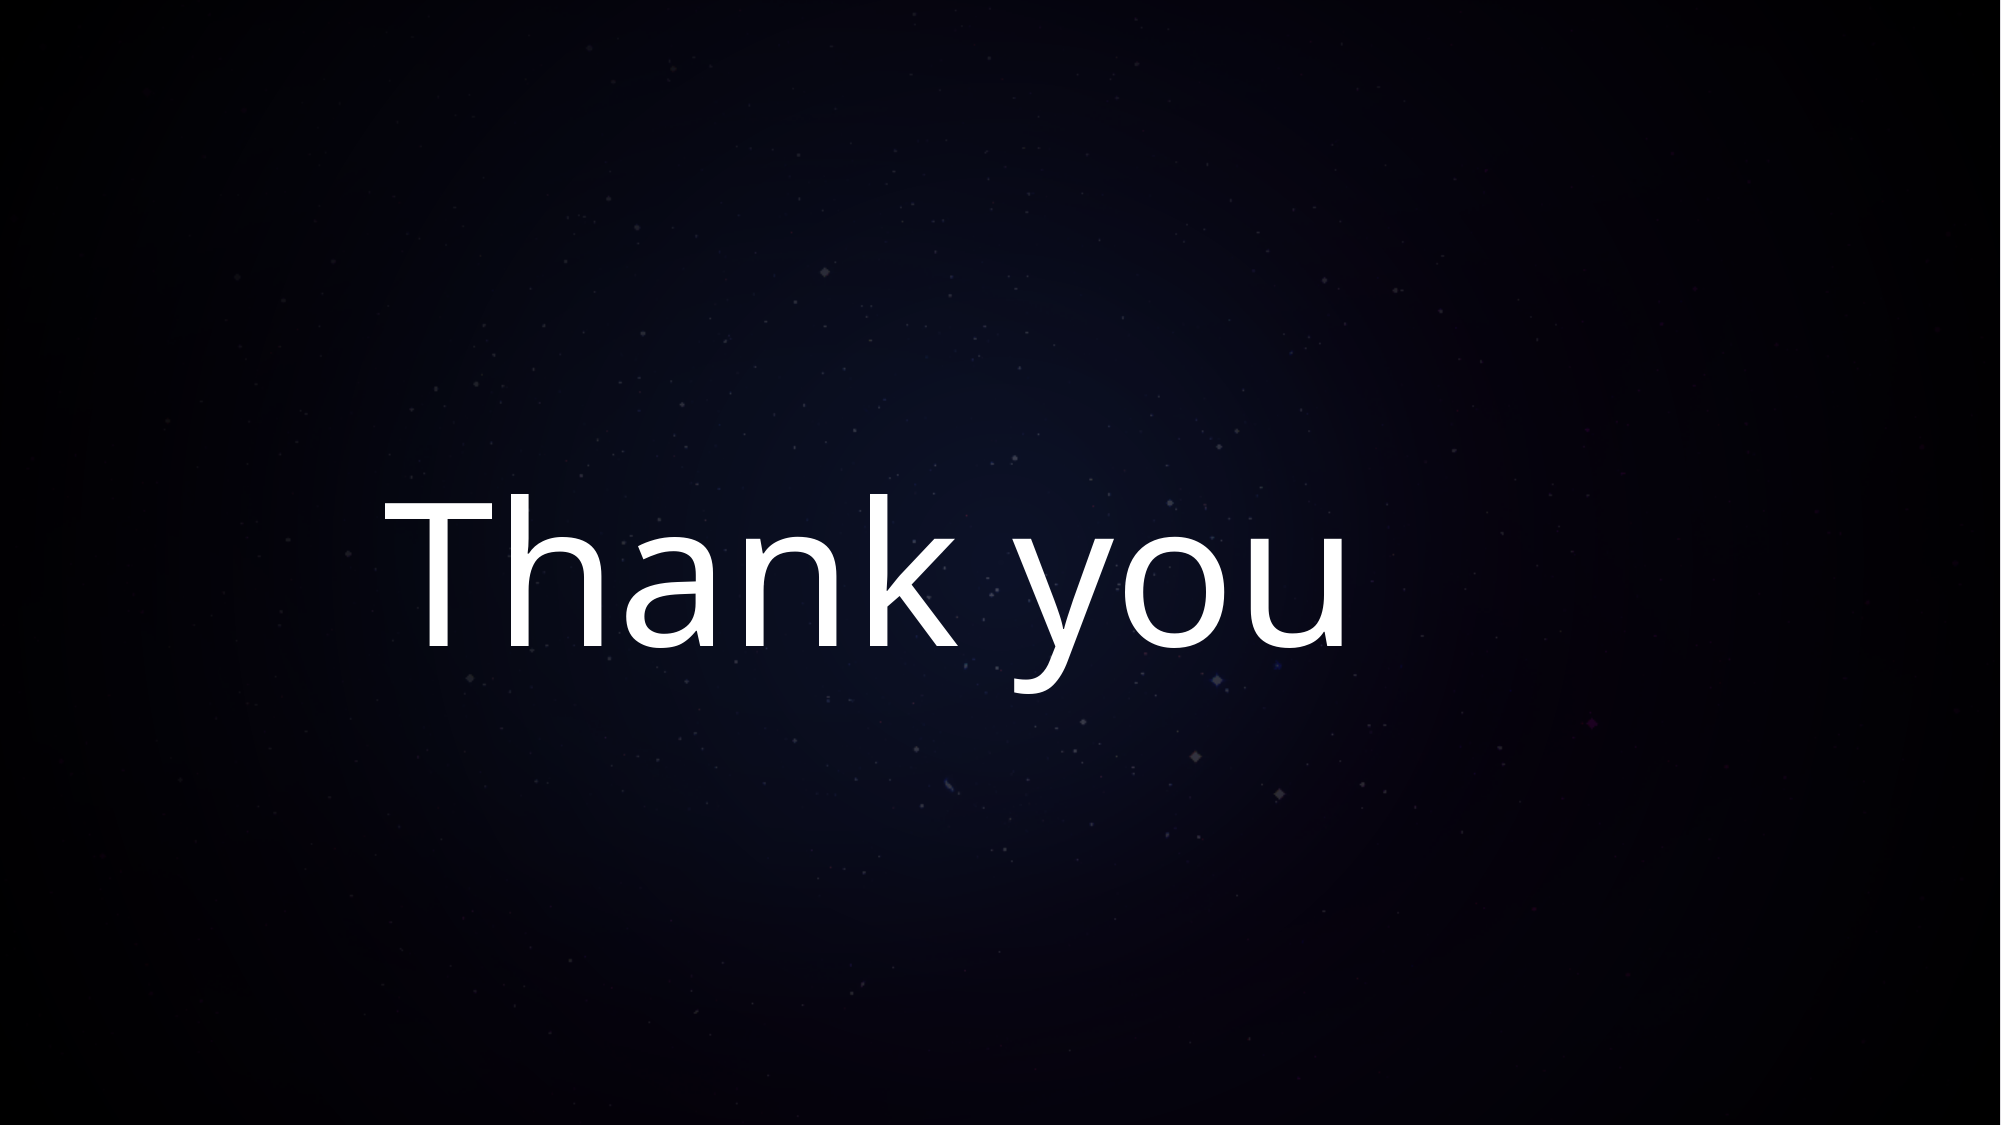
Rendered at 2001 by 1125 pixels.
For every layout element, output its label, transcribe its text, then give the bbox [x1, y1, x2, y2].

title Thank you [368, 465, 1869, 748]
picture [75, 0, 1927, 1125]
